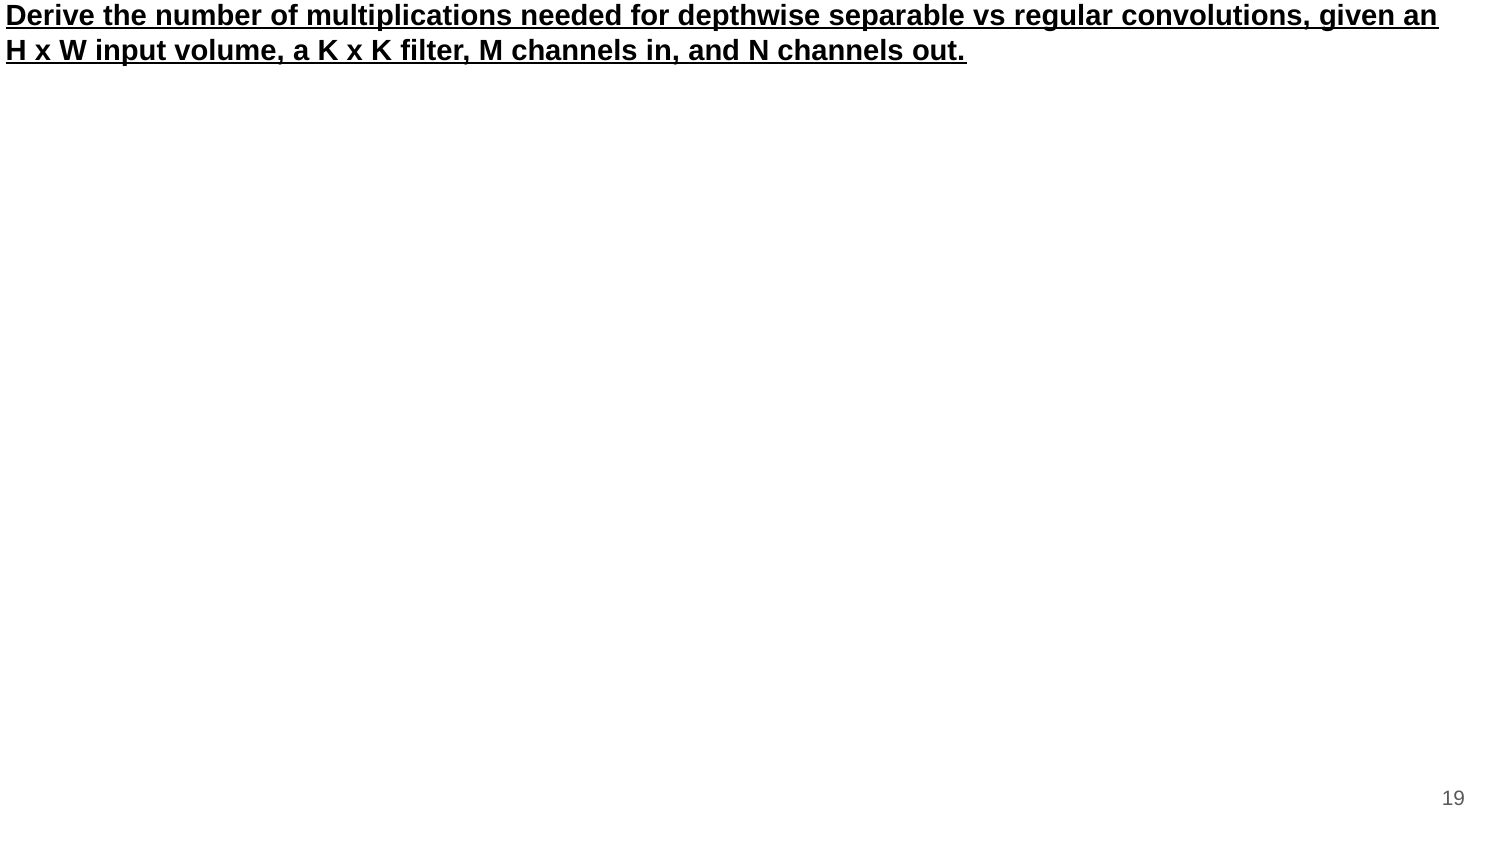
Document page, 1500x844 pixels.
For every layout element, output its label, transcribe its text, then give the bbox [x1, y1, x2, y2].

text_box Derive the number of multiplications needed for depthwise separable vs regular convolutions, given an H x W input volume, a K x K filter, M channels in, and N channels out. [0, 0, 1467, 81]
slide_number 19 [1389, 764, 1480, 830]
